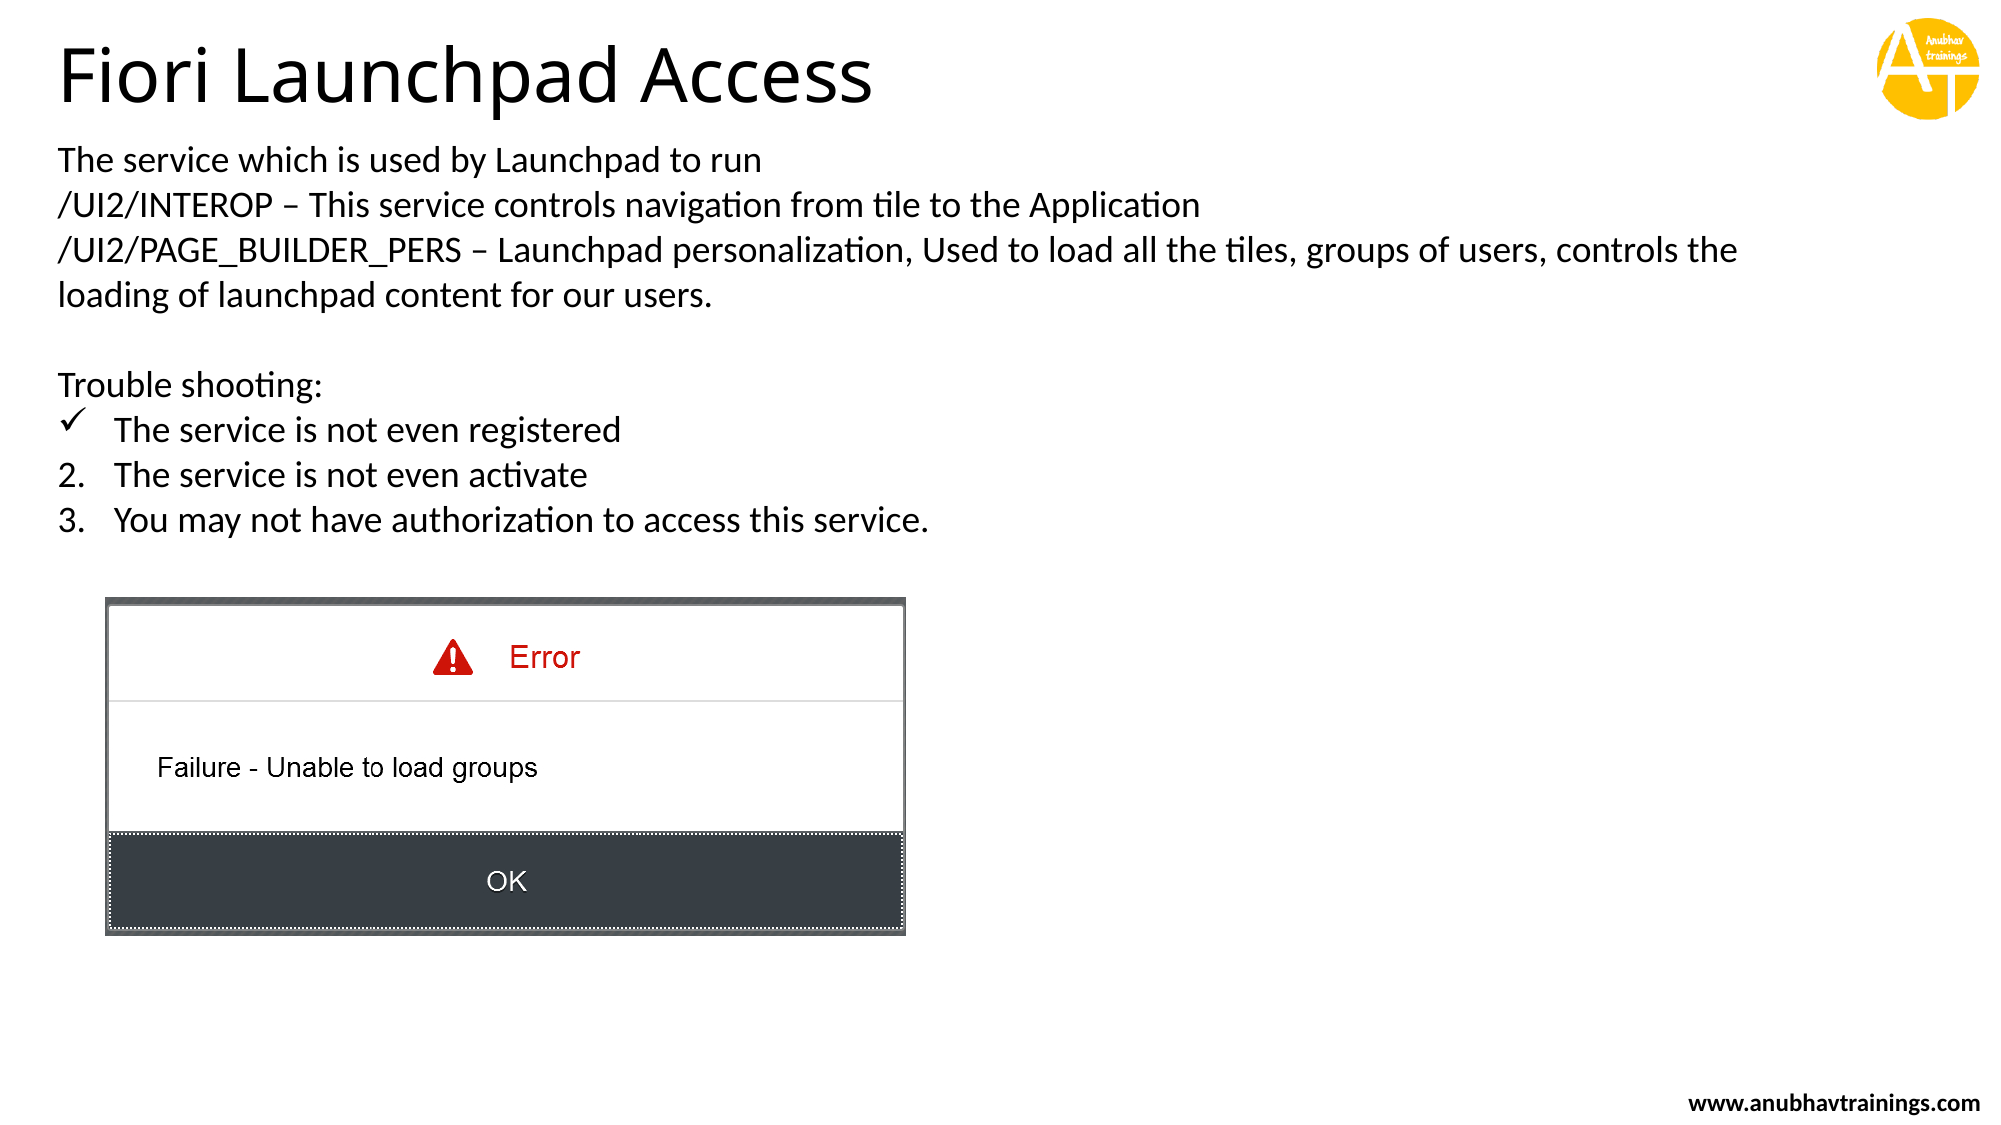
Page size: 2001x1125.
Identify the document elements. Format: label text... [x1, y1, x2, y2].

text_box The service which is used by Launchpad to run /UI2/INTEROP – This service controls navigation from tile to the Application /UI2/PAGE_BUILDER_PERS – Launchpad personalization, Used to load all the tiles, groups of users, controls the loading of launchpad content for our users. Trouble shooting: The service is not even registered The service is not even activate You may not have authorization to access this service. [42, 127, 1874, 593]
footer www.anubhavtrainings.com [1669, 1089, 2000, 1114]
picture [104, 597, 906, 936]
picture [1866, 11, 1985, 128]
text_box Fiori Launchpad Access [42, 30, 1319, 127]
